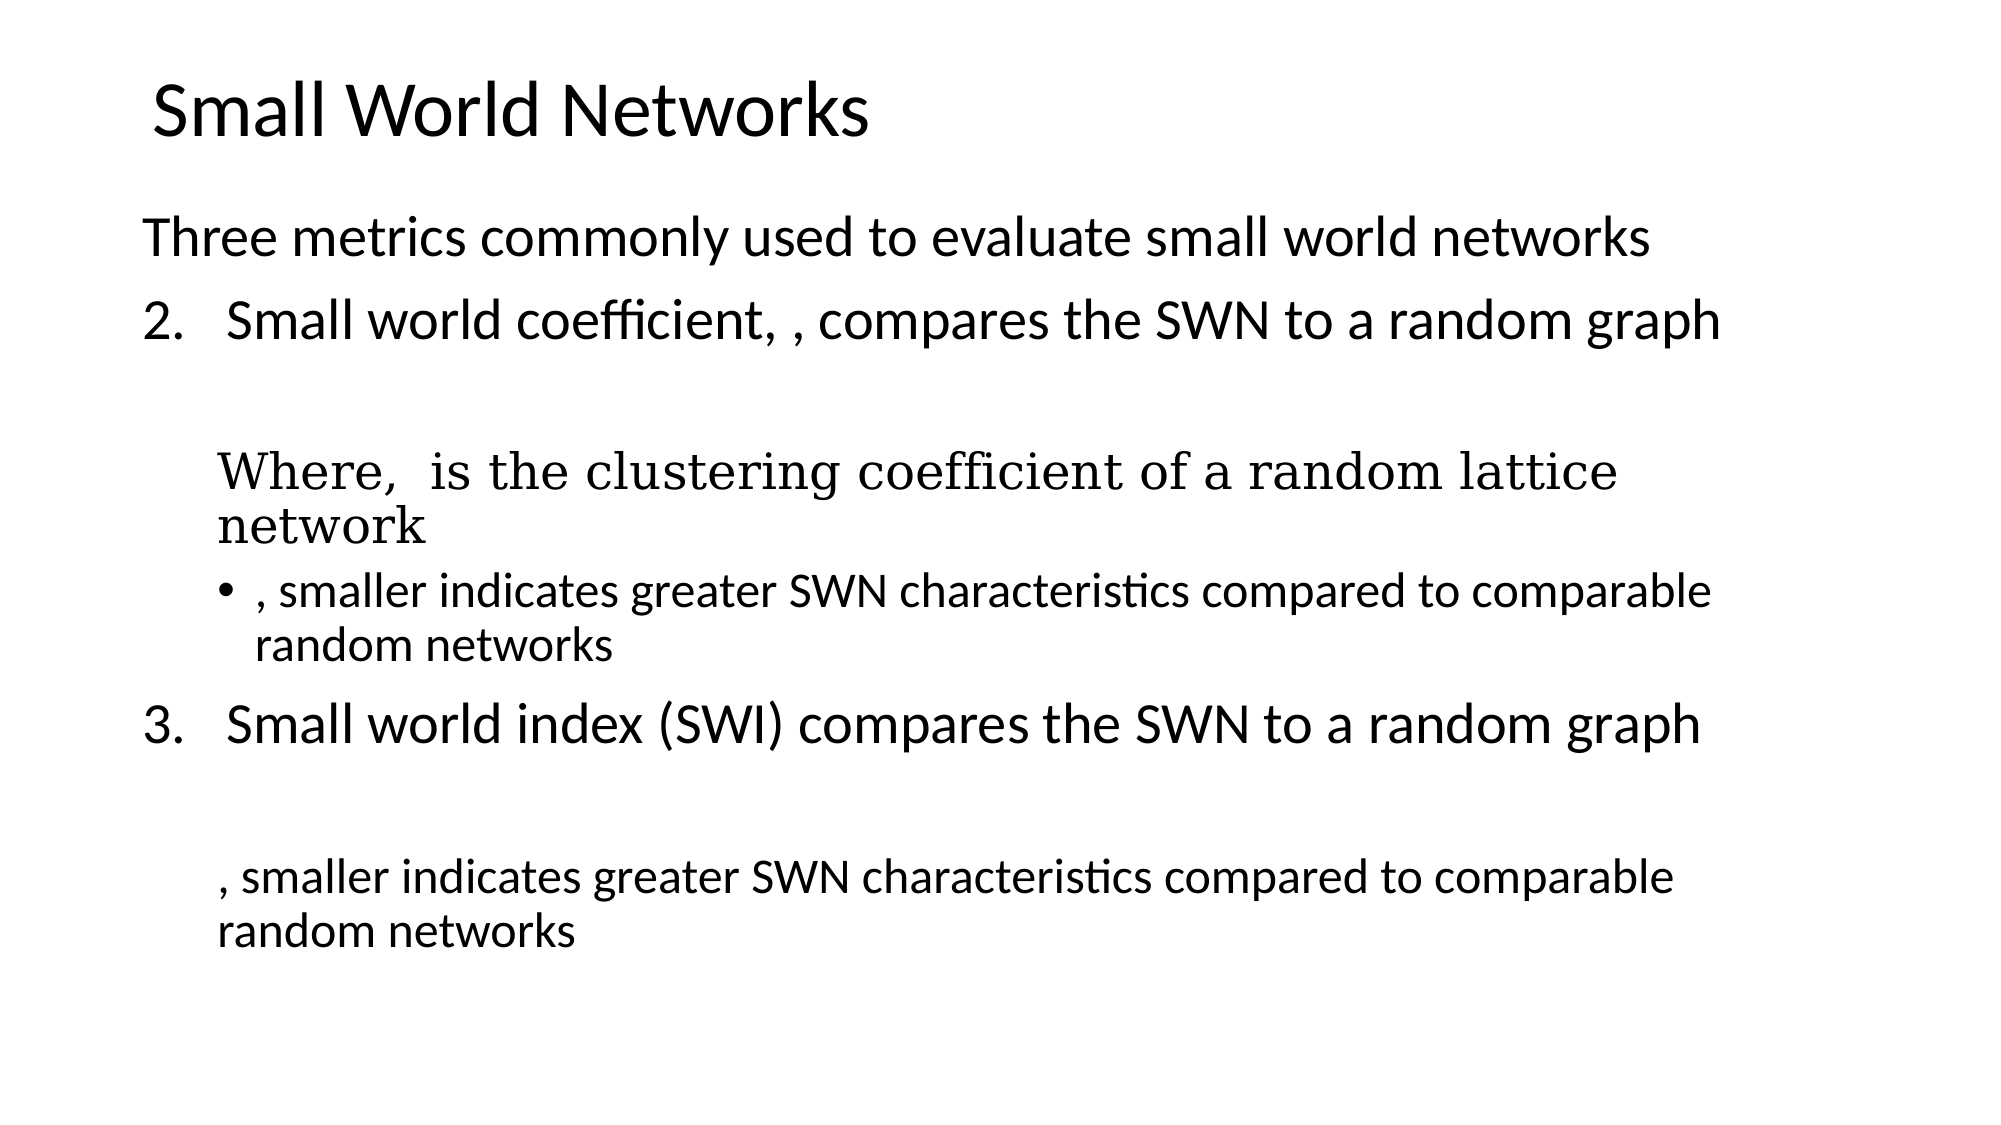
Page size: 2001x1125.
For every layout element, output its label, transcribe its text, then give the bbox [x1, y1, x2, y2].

title Small World Networks [137, 59, 1863, 162]
